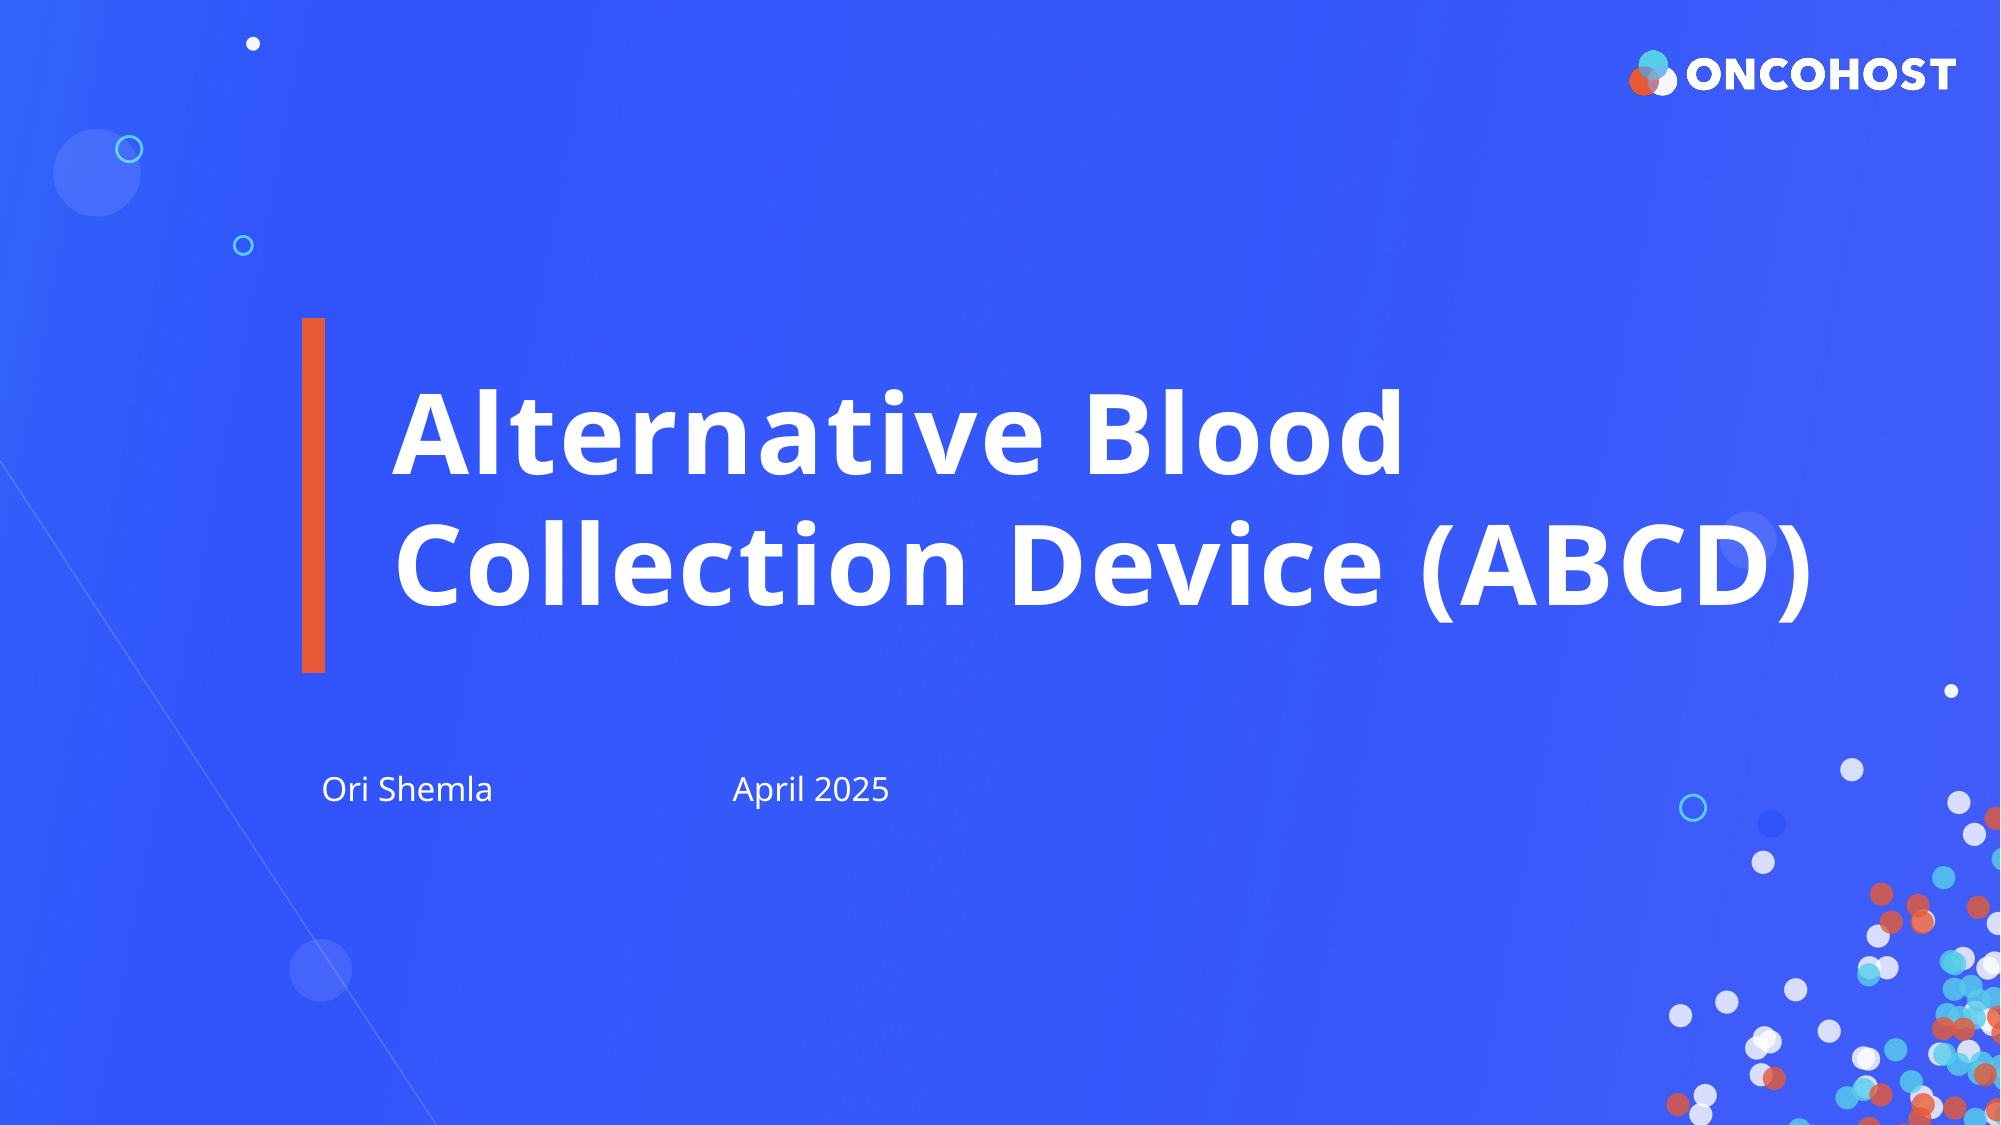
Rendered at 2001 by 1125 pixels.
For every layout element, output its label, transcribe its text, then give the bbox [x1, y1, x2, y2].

picture [0, 0, 2001, 1125]
title Alternative Blood Collection Device (ABCD) [377, 317, 1859, 684]
list Ori Shemla [306, 760, 623, 816]
list April 2025 [717, 760, 1118, 816]
